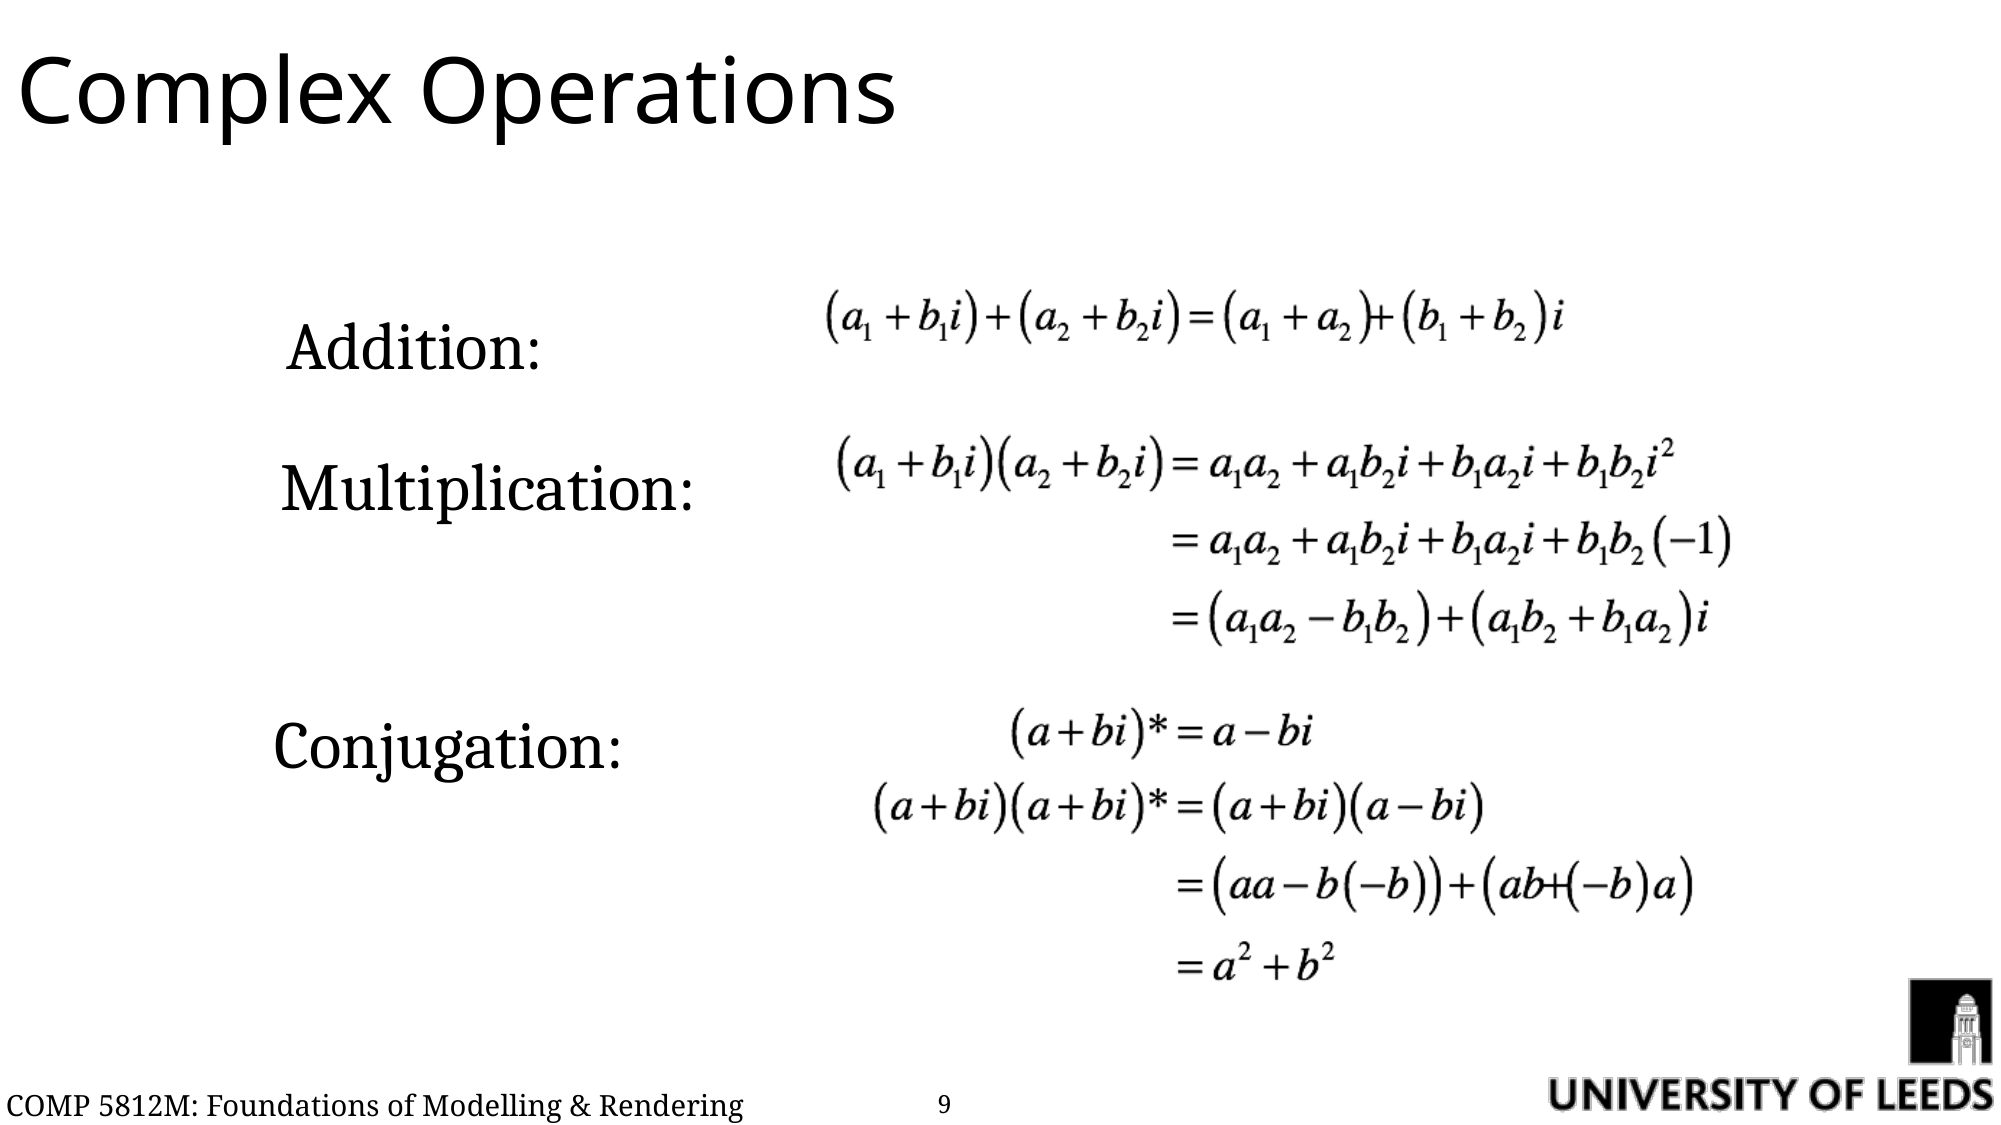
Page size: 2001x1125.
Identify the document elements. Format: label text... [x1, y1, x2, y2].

text_box Multiplication: [274, 403, 757, 530]
picture [824, 288, 1567, 348]
picture [836, 432, 1733, 649]
title Complex Operations [1, 5, 2000, 182]
text_box Addition: [280, 262, 550, 389]
picture [873, 704, 2000, 1125]
text_box Conjugation: [268, 661, 751, 788]
